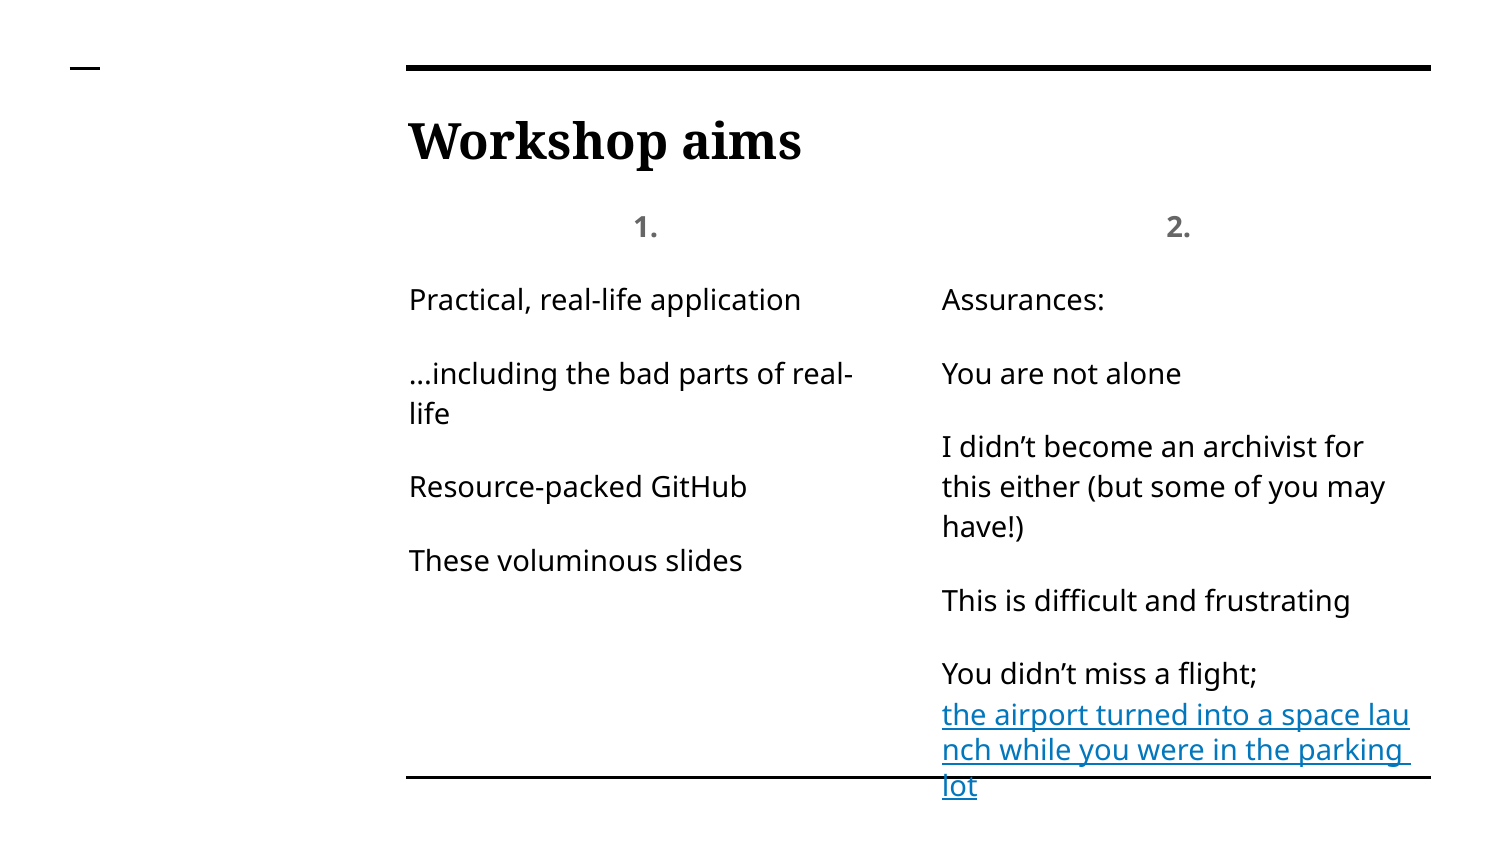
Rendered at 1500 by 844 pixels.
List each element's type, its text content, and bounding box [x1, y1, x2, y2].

title Workshop aims [393, 94, 1431, 199]
list 2. Assurances: You are not alone I didn’t become an archivist for this either (but some of you may have!) This is difficult and frustrating You didn’t miss a flight; the airport turned into a space launch while you were in the parking lot [926, 187, 1431, 756]
list 1. Practical, real-life application ...including the bad parts of real-life Resource-packed GitHub These voluminous slides [393, 187, 898, 681]
